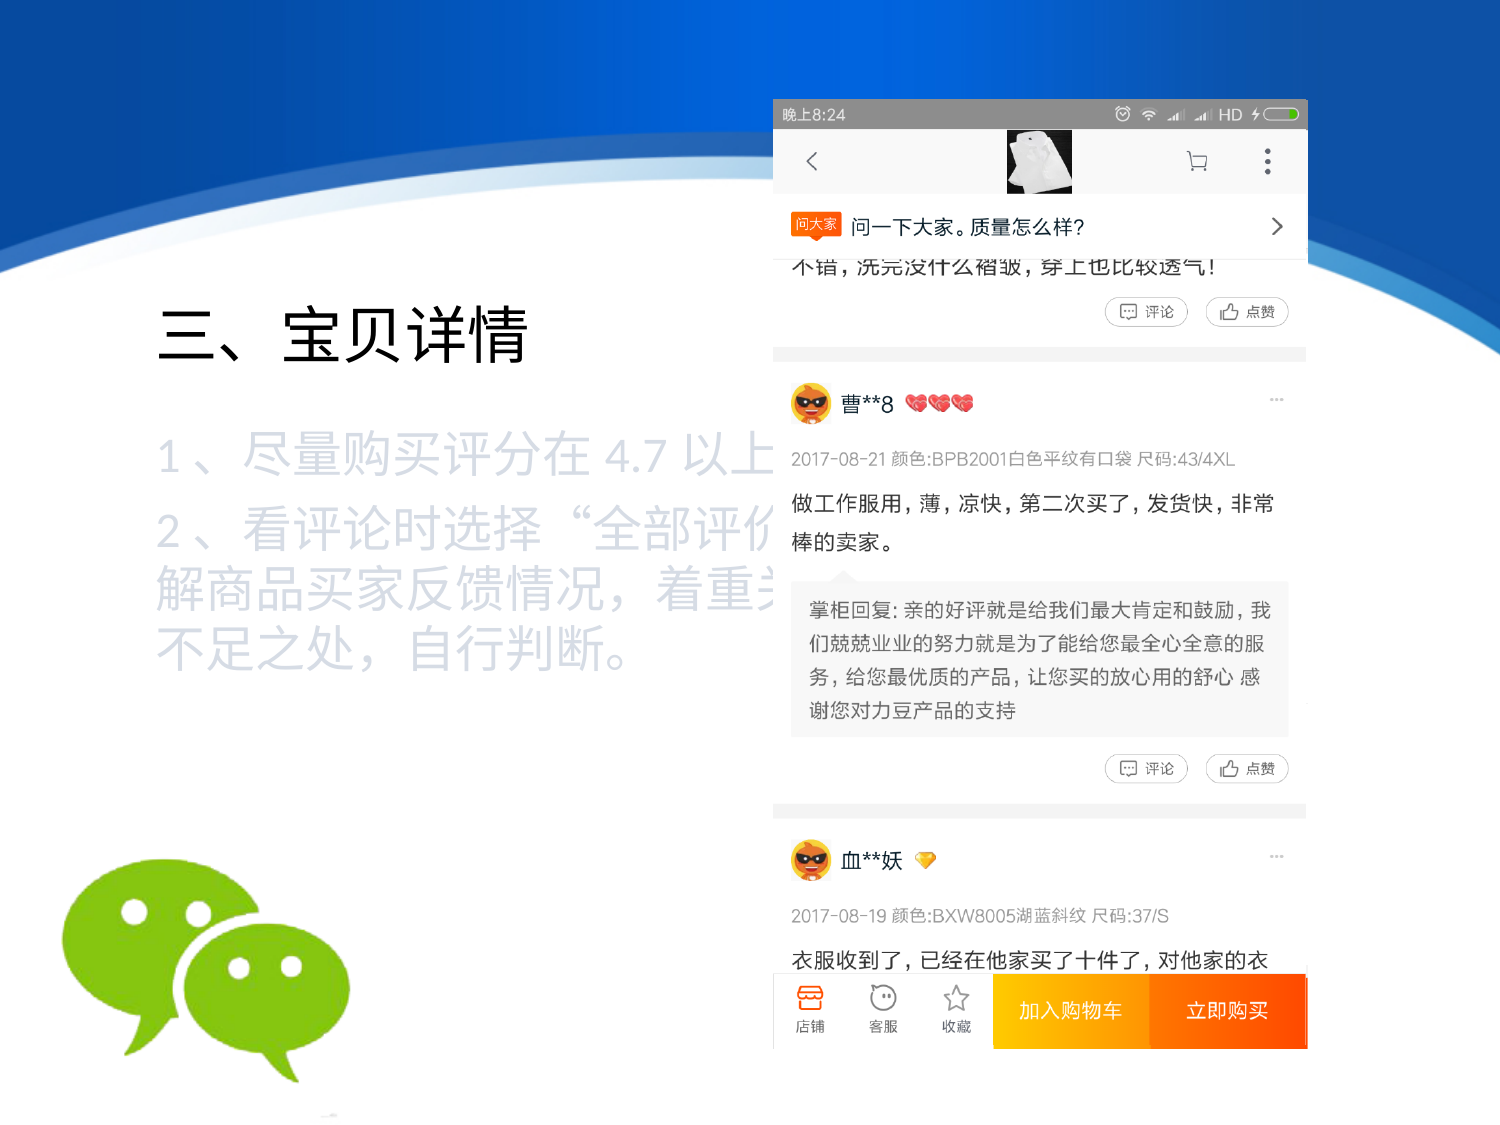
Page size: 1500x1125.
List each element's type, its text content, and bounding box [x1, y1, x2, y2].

text_box 三、宝贝详情 [140, 289, 773, 379]
picture [0, 0, 1500, 1125]
text_box 2、看评论时选择“全部评价”、“问大家”等了解商品买家反馈情况，着重关注差评，了解商品的不足之处，自行判断。 [140, 490, 773, 686]
text_box 1、尽量购买评分在4.7以上的商品。 [140, 414, 773, 490]
